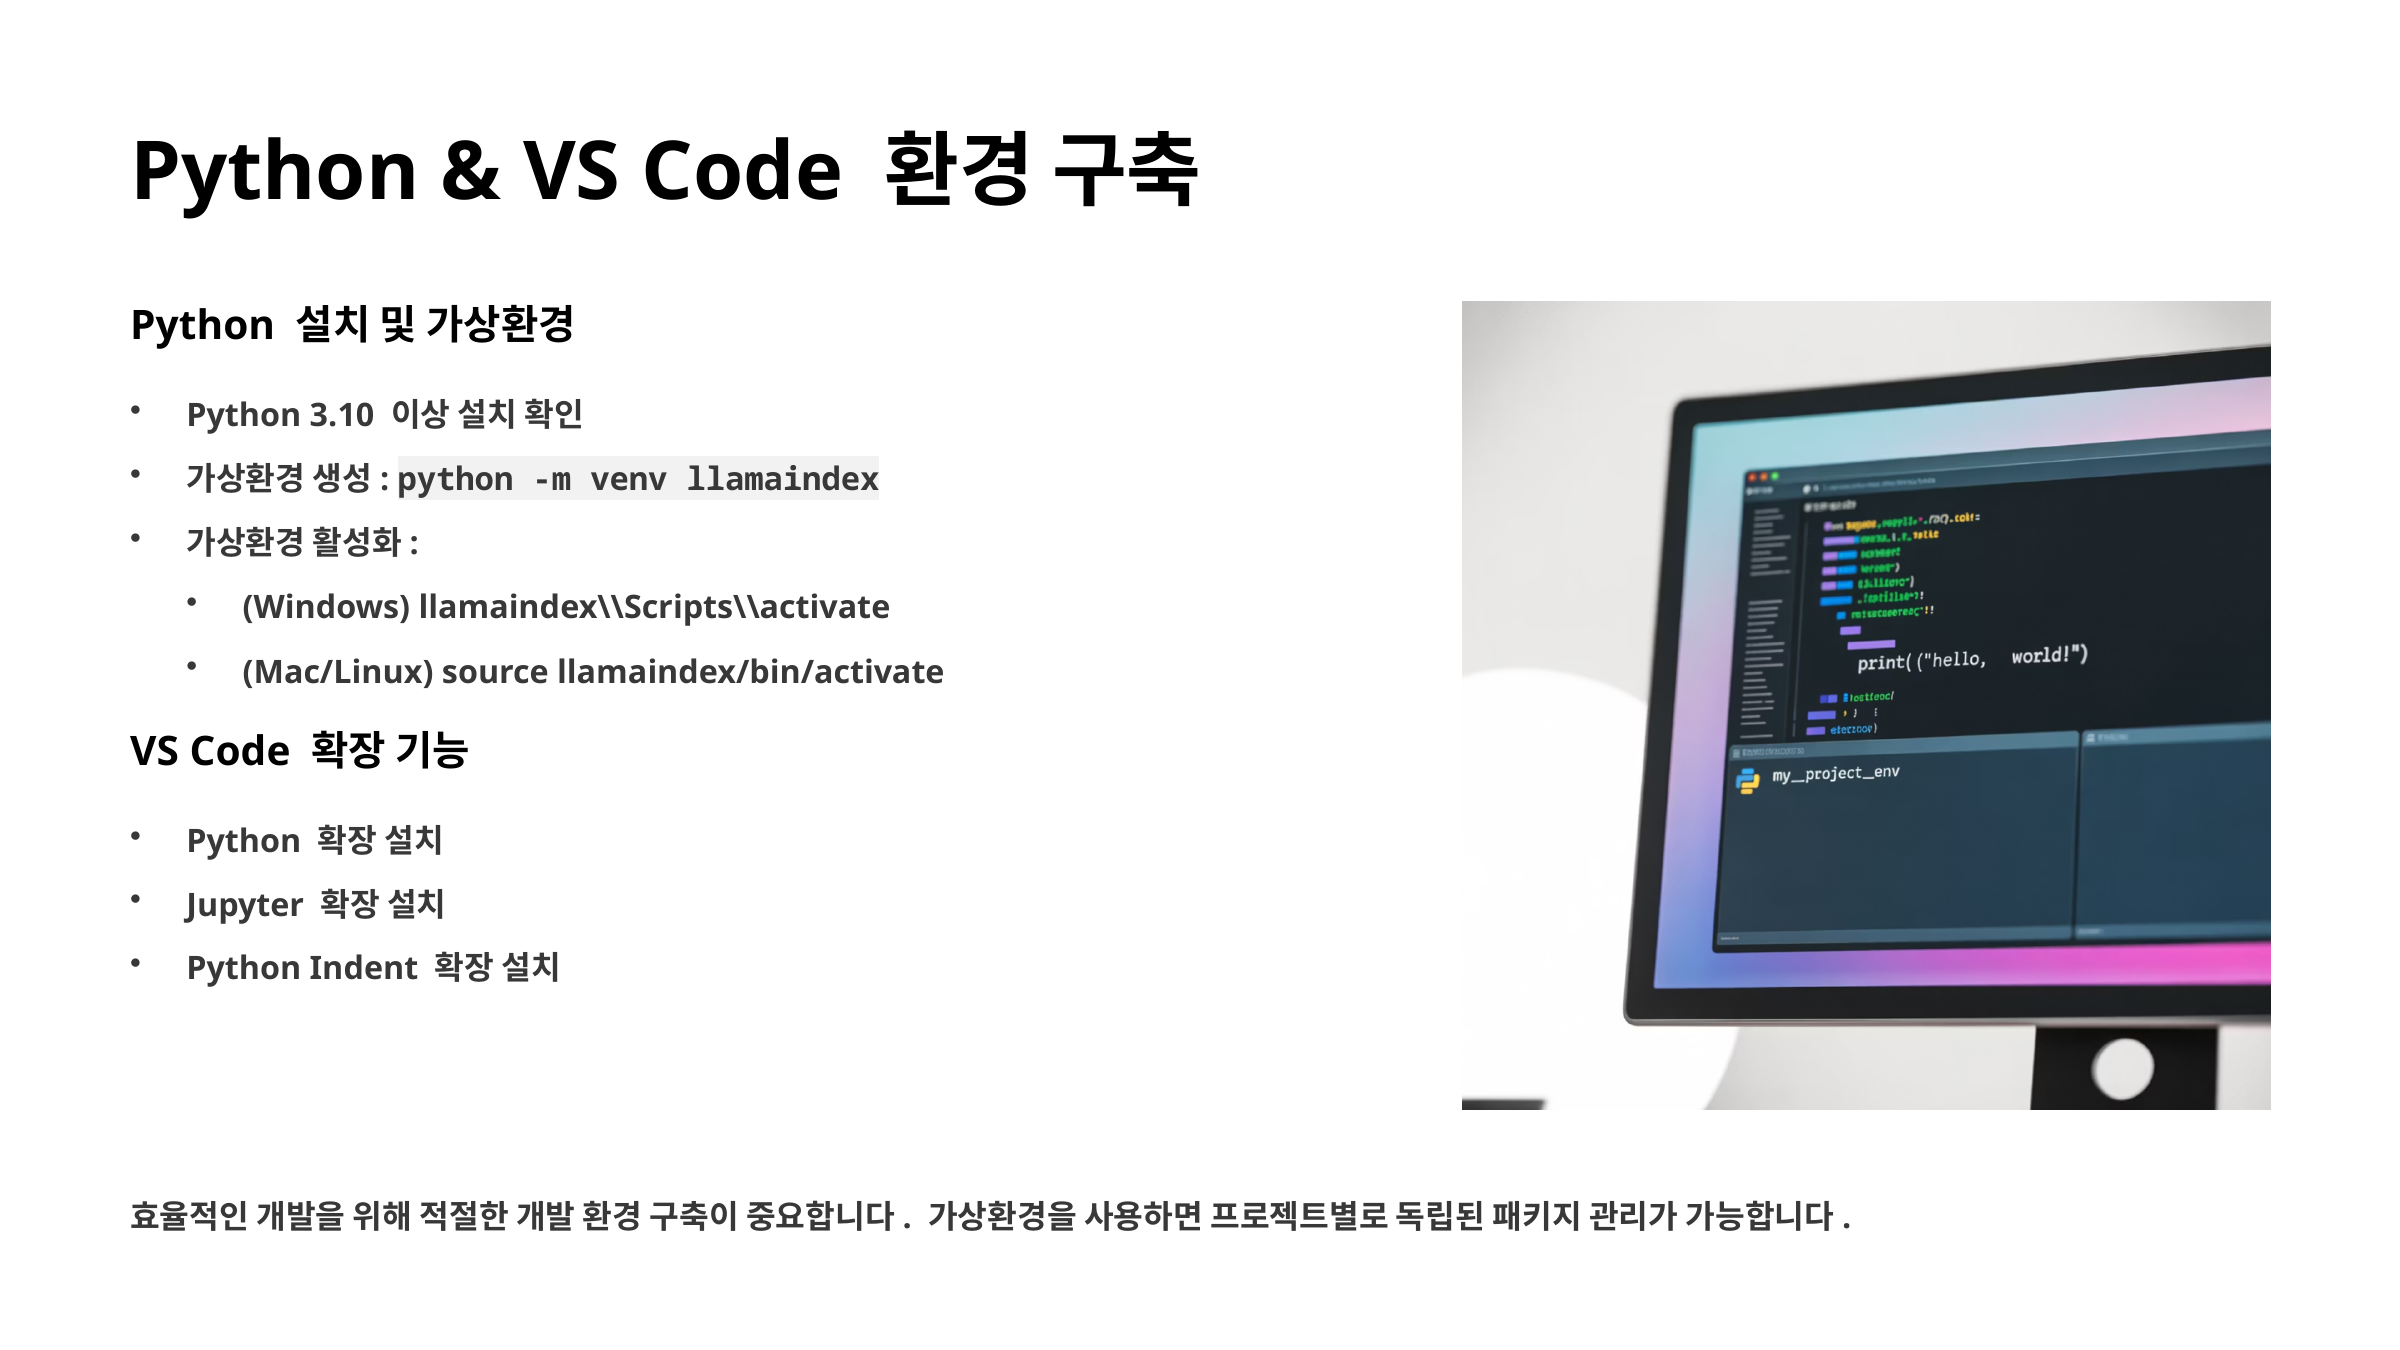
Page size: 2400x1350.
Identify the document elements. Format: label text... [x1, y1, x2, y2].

text_box 가상환경 생성: python -m venv llamaindex [130, 444, 1383, 498]
text_box Python & VS Code 환경 구축 [130, 114, 1168, 217]
text_box VS Code 확장 기능 [130, 723, 538, 775]
text_box Python 설치 및 가상환경 [130, 297, 564, 349]
text_box (Mac/Linux) source llamaindex/bin/activate [130, 637, 1383, 691]
text_box (Windows) llamaindex\\Scripts\\activate [130, 572, 1383, 627]
text_box Python 확장 설치 [130, 806, 1383, 859]
text_box Python Indent 확장 설치 [130, 933, 1383, 986]
picture [1462, 301, 2271, 1110]
text_box 효율적인 개발을 위해 적절한 개발 환경 구축이 중요합니다. 가상환경을 사용하면 프로젝트별로 독립된 패키지 관리가 가능합니다. [130, 1183, 2270, 1236]
text_box Python 3.10 이상 설치 확인 [130, 381, 1383, 434]
text_box Jupyter 확장 설치 [130, 870, 1383, 923]
text_box 가상환경 활성화: [130, 509, 1383, 562]
